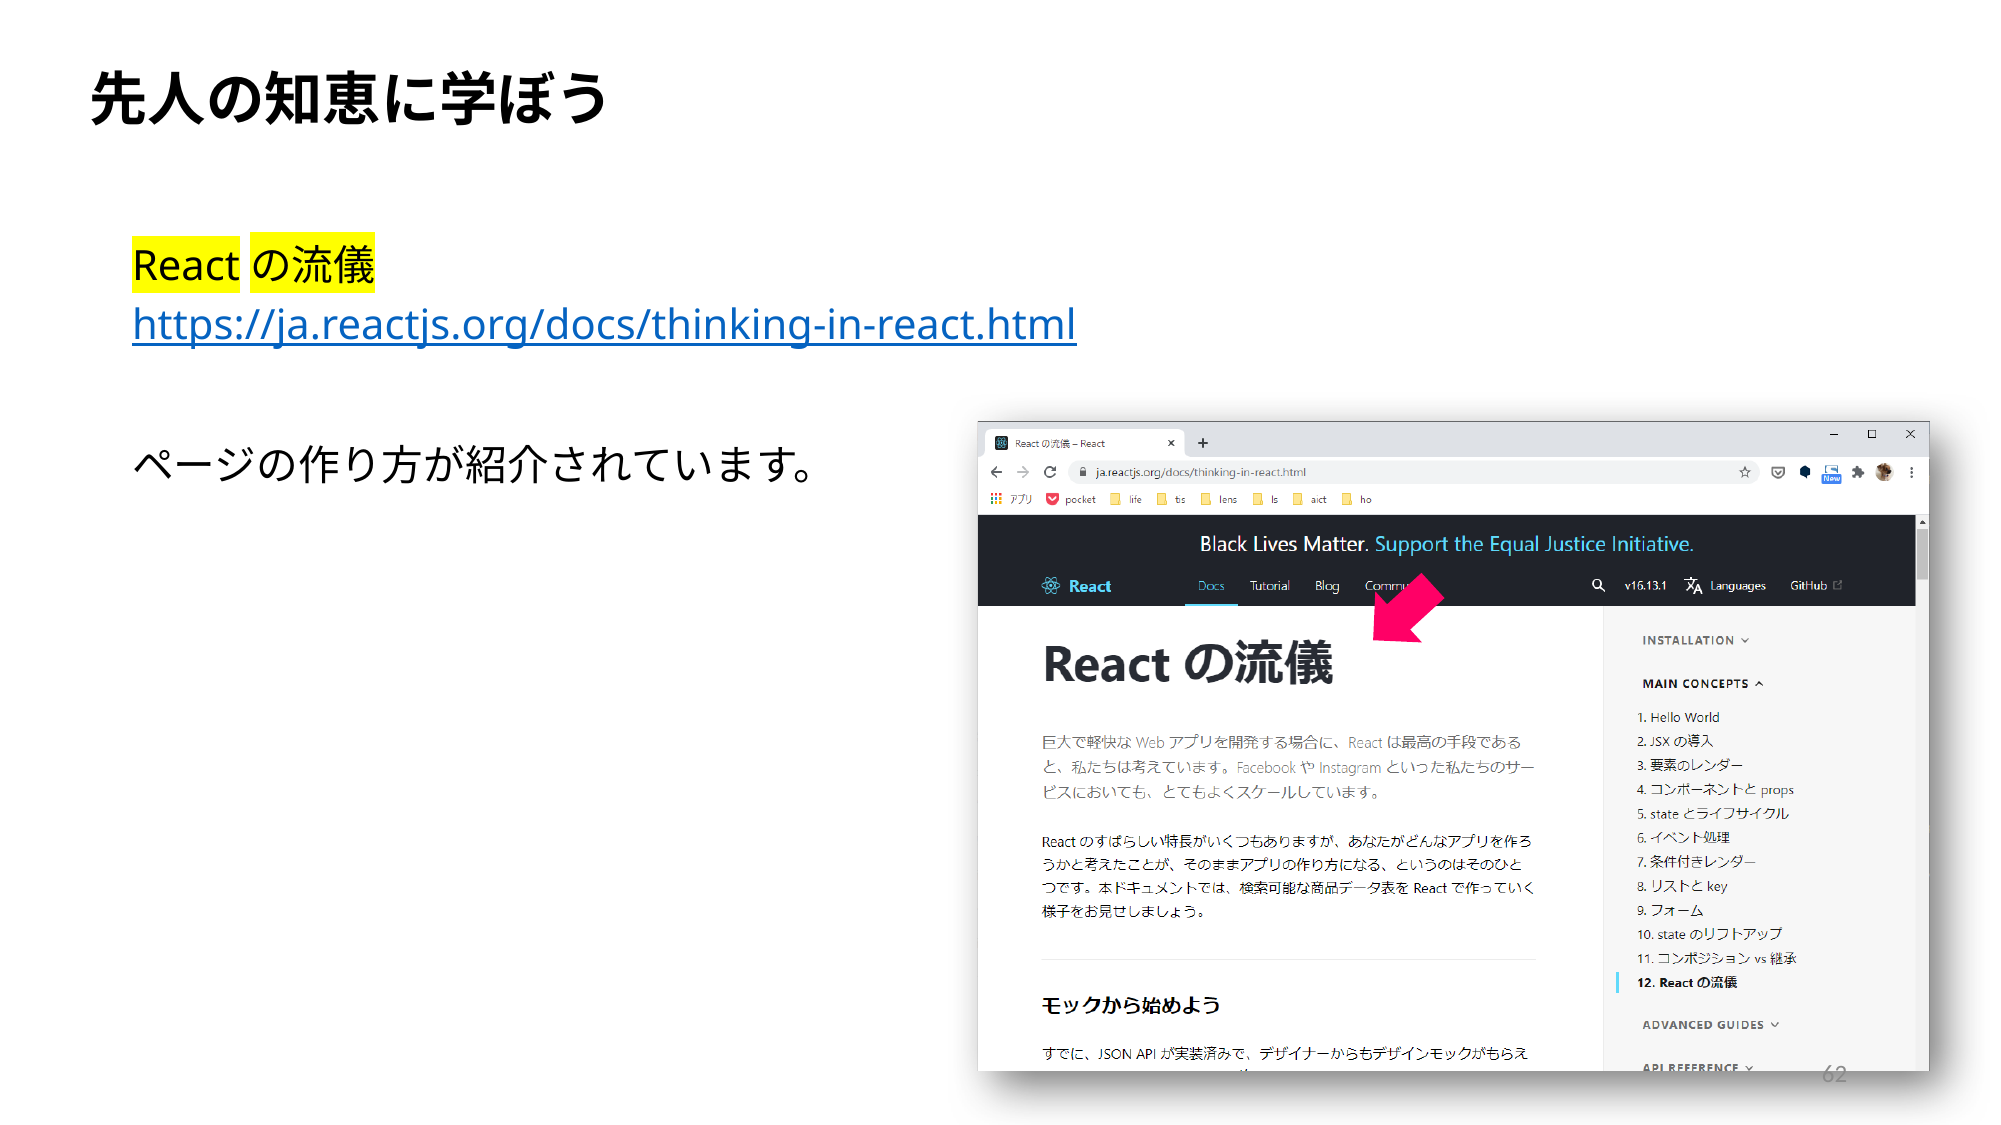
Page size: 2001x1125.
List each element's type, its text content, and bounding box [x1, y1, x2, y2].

slide_number 62 [1412, 1071, 1863, 1103]
picture [977, 421, 1930, 1071]
text_box 先人の知恵に学ぼう [74, 54, 1454, 140]
text_box Reactの流儀 https://ja.reactjs.org/docs/thinking-in-react.html ページの作り方が紹介されています。 [117, 214, 1904, 497]
